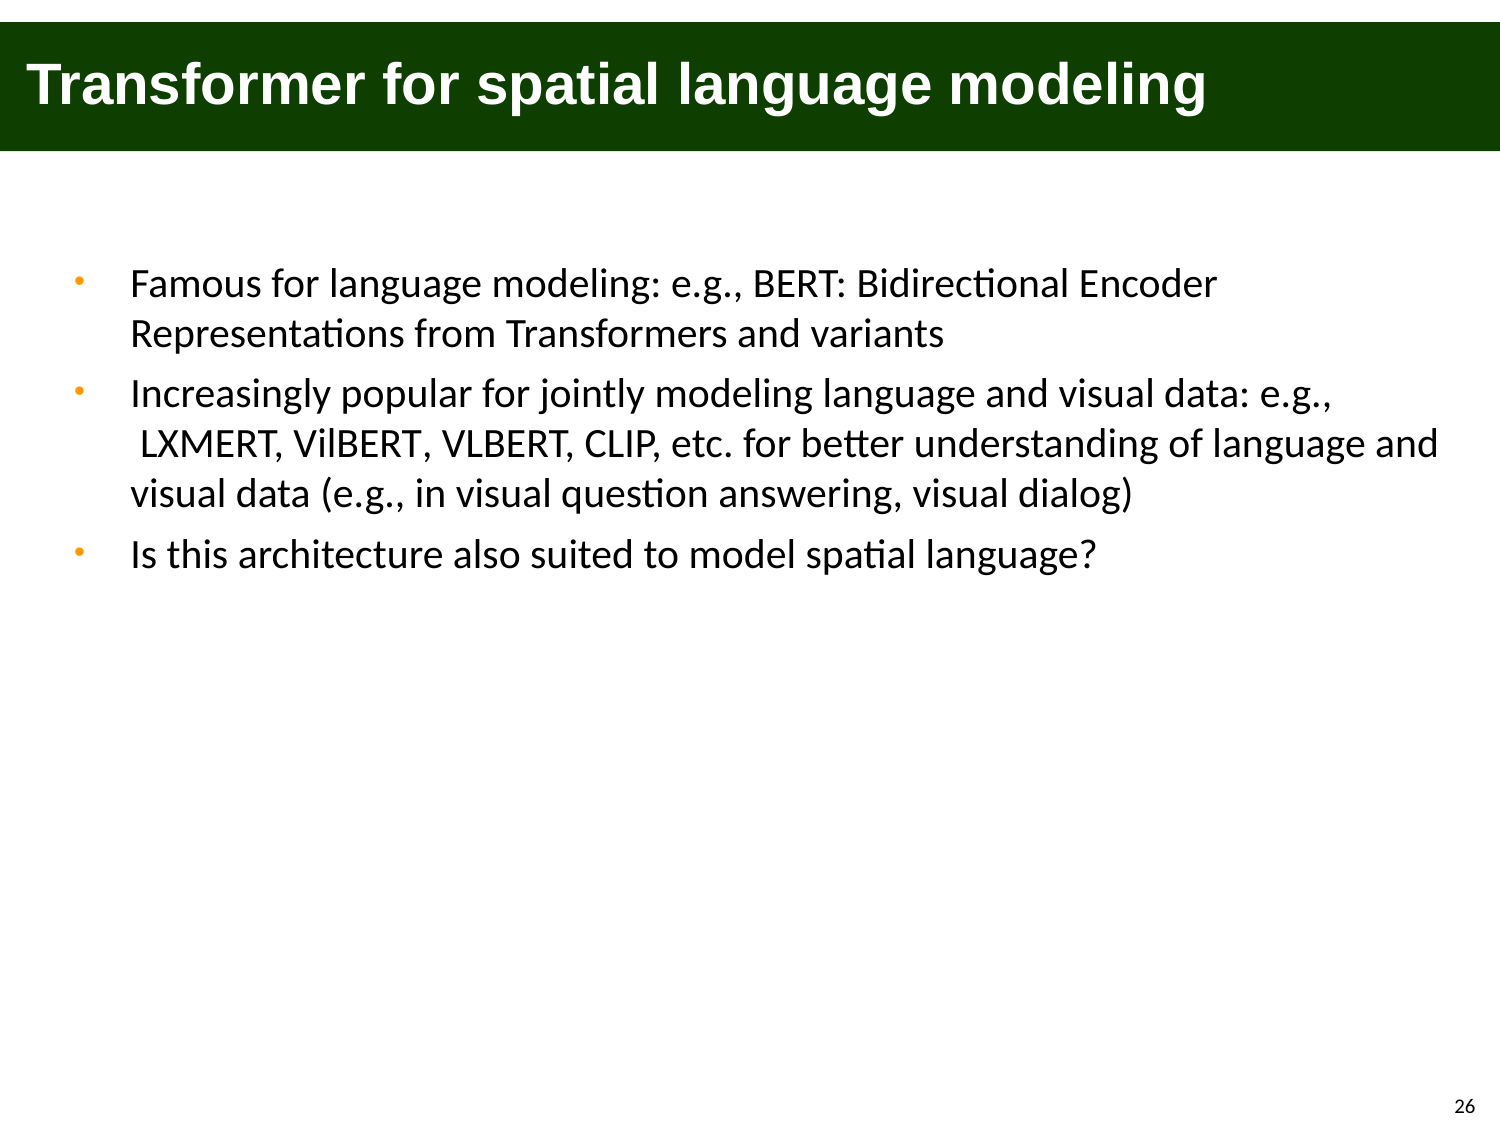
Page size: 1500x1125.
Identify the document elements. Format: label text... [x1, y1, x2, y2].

title Transformer for spatial language modeling [18, 0, 1415, 164]
text_box 26 [1332, 1085, 1483, 1125]
list Famous for language modeling: e.g., BERT: Bidirectional Encoder Representations from Transformers and variants Increasingly popular for jointly modeling language and visual data: e.g., LXMERT, VilBERT, VLBERT, CLIP, etc. for better understanding of language and visual data (e.g., in visual question answering, visual dialog) Is this architecture also suited to model spatial language? [66, 247, 1455, 785]
